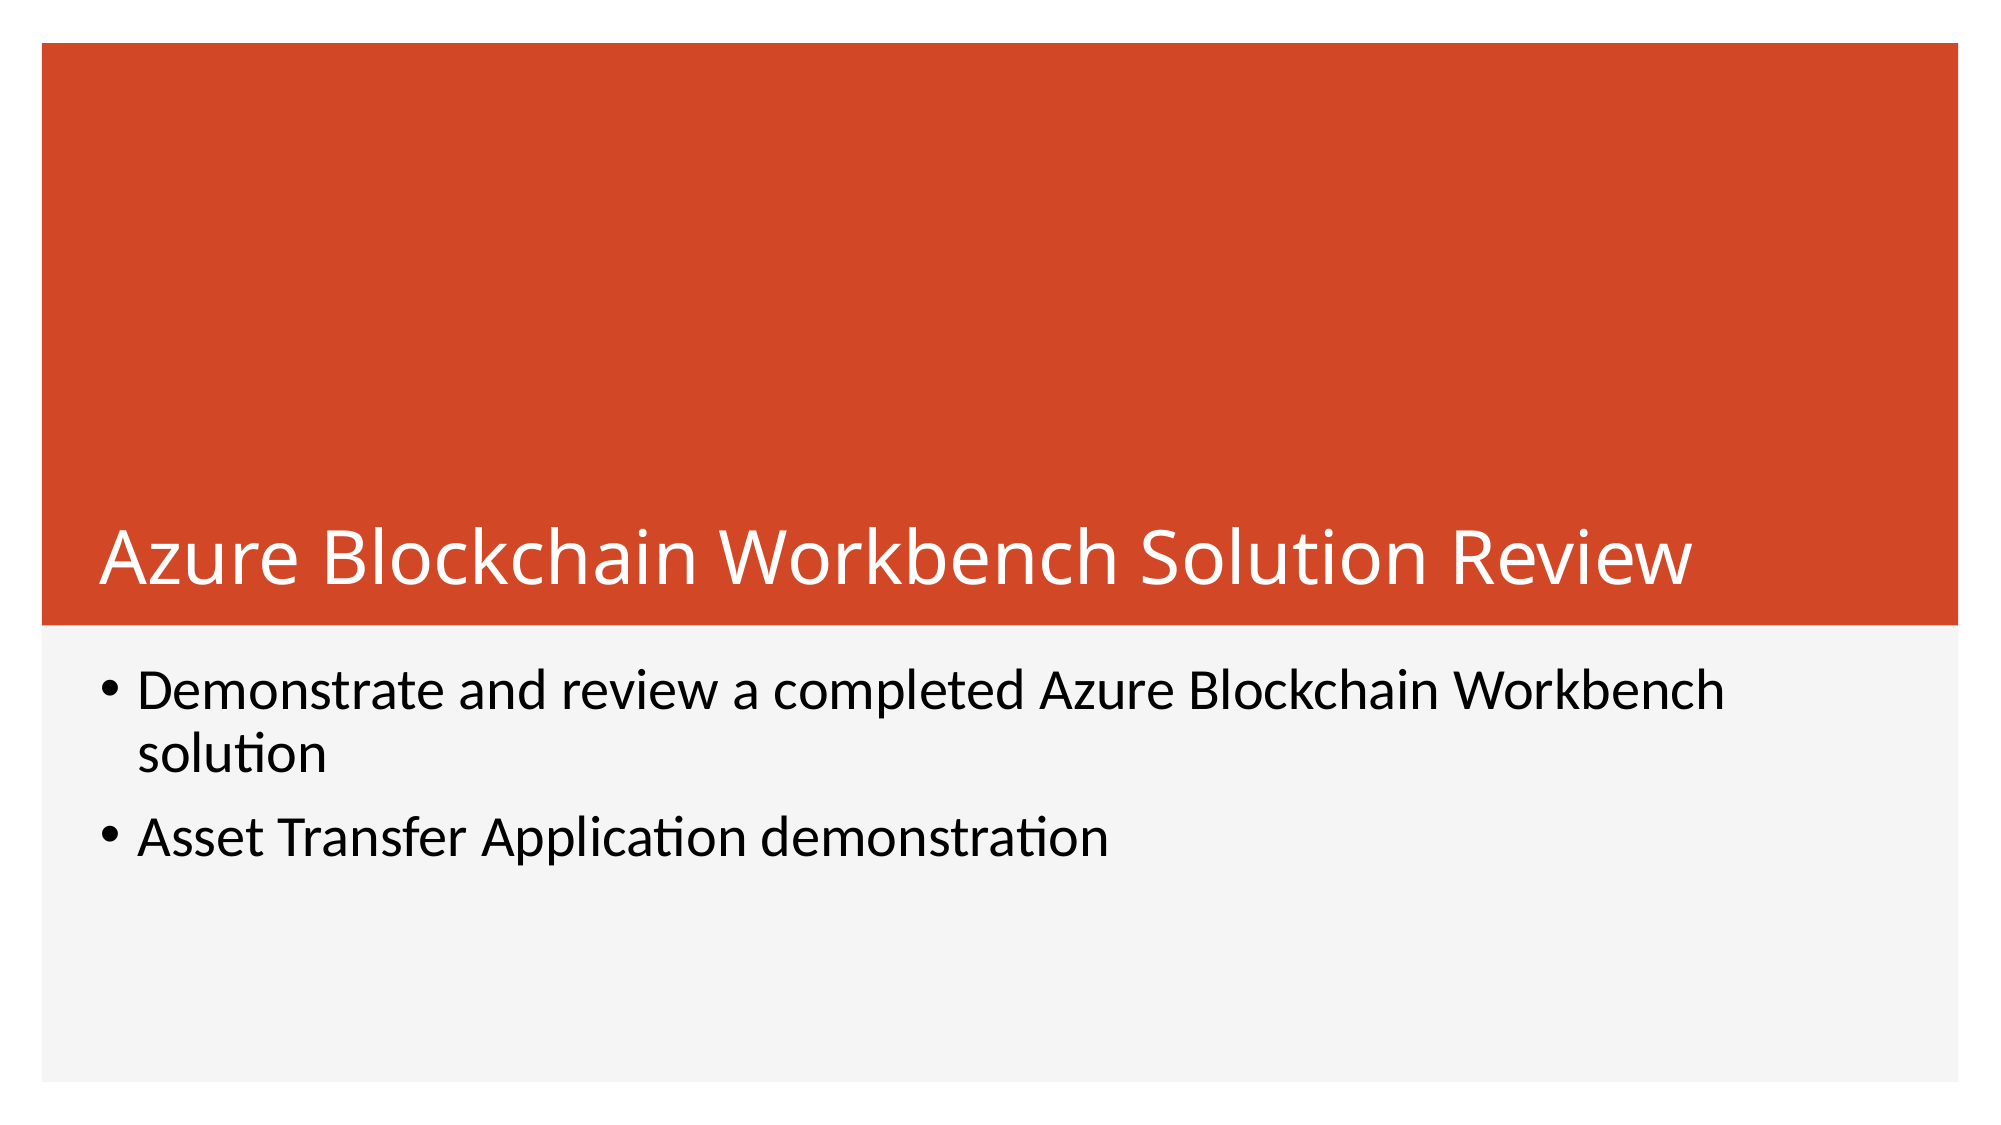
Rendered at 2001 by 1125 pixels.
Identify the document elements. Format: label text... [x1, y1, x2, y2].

list Azure Blockchain Workbench Solution Review [84, 252, 1774, 609]
list Demonstrate and review a completed Azure Blockchain Workbench solution Asset Transfer Application demonstration [84, 651, 1774, 1057]
